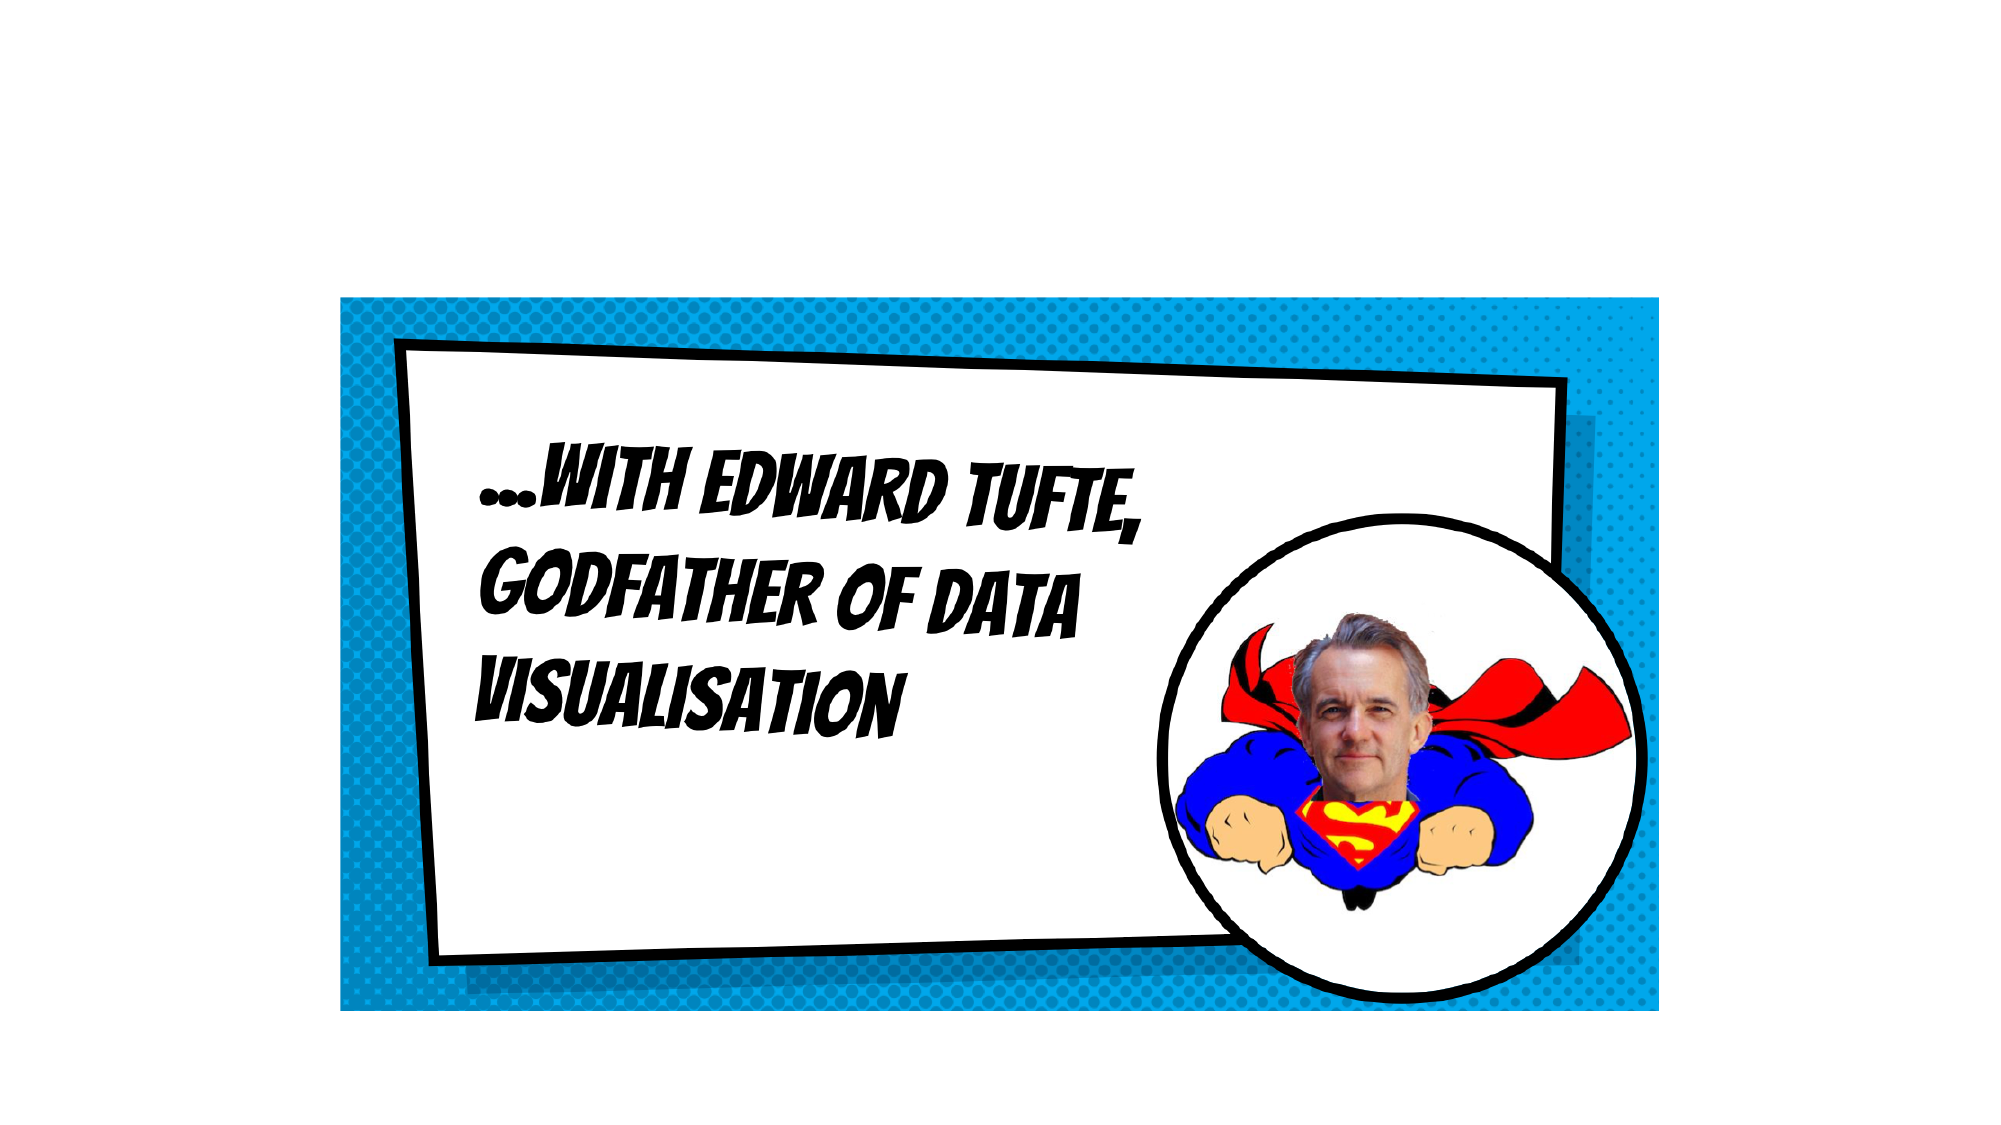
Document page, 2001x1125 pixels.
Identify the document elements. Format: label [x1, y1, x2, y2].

picture [395, 340, 1646, 1002]
